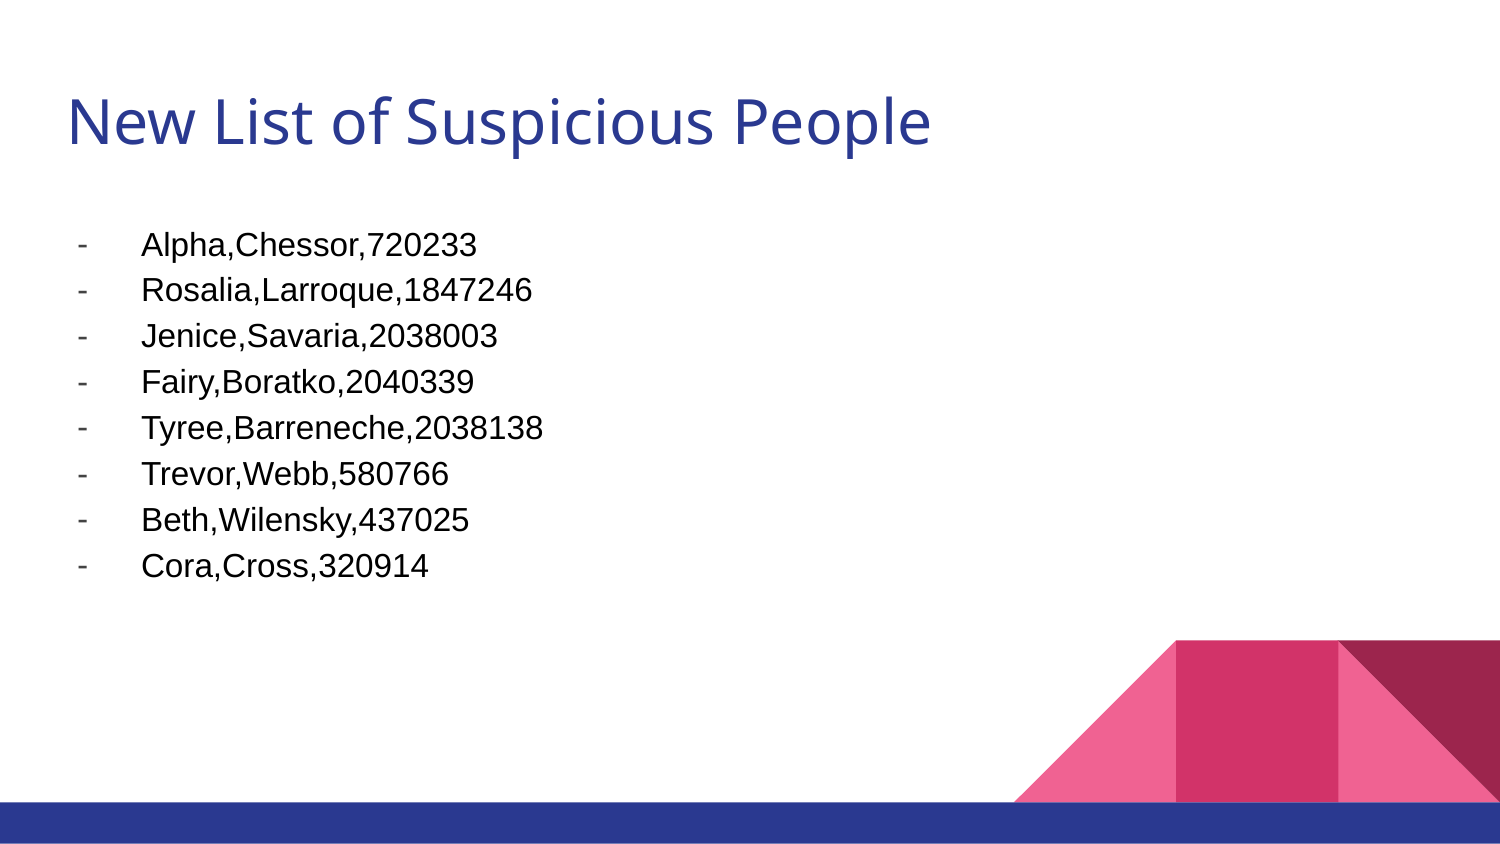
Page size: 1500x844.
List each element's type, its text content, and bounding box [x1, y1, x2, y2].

list Alpha,Chessor,720233 Rosalia,Larroque,1847246 Jenice,Savaria,2038003 Fairy,Boratko,2040339 Tyree,Barreneche,2038138 Trevor,Webb,580766 Beth,Wilensky,437025 Cora,Cross,320914 [51, 201, 1449, 750]
title New List of Suspicious People [51, 67, 1449, 167]
